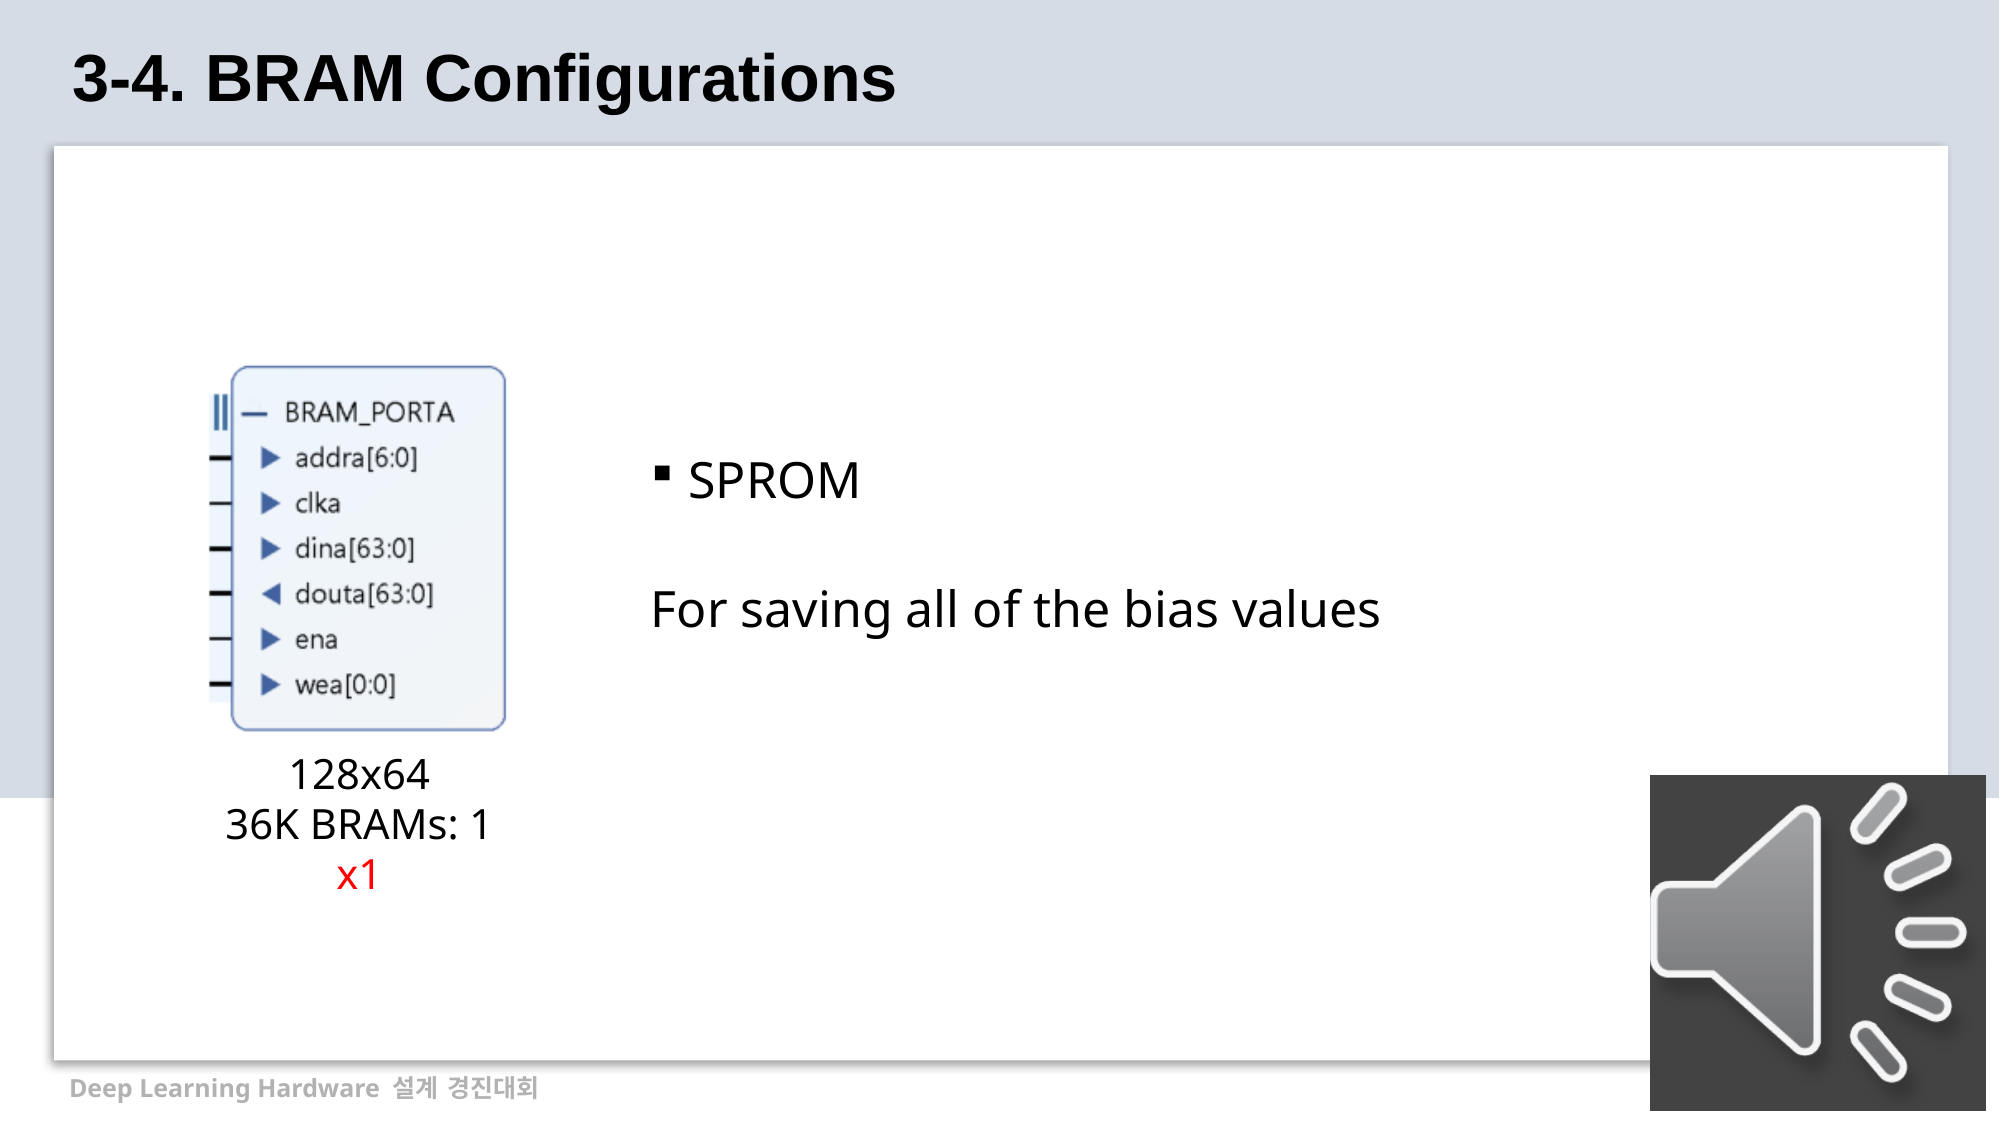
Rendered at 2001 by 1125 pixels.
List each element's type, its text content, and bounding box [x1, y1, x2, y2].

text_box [193, 348, 526, 907]
text_box SPROM For saving all of the bias values [636, 317, 1892, 776]
text_box 3-4. BRAM Configurations [57, 27, 914, 122]
slide_number 27 [1523, 1056, 1974, 1117]
picture [1648, 773, 1987, 1112]
footer Deep Learning Hardware 설계 경진대회 [54, 1057, 730, 1118]
